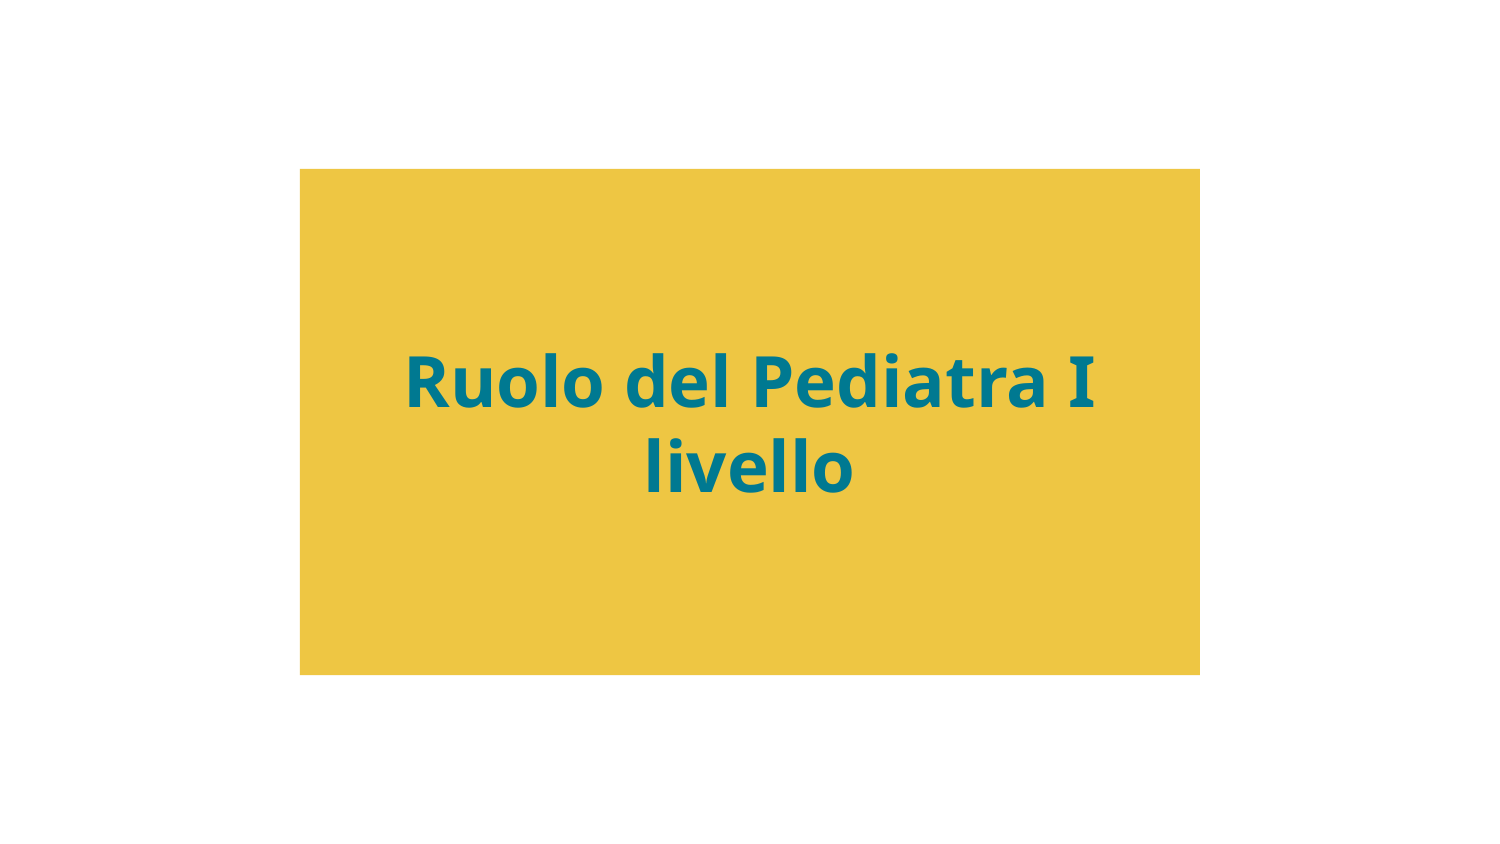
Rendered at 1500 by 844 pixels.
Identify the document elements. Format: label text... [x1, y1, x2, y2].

text_box Ruolo del Pediatra I livello [374, 210, 1125, 633]
text_box [299, 168, 1200, 676]
